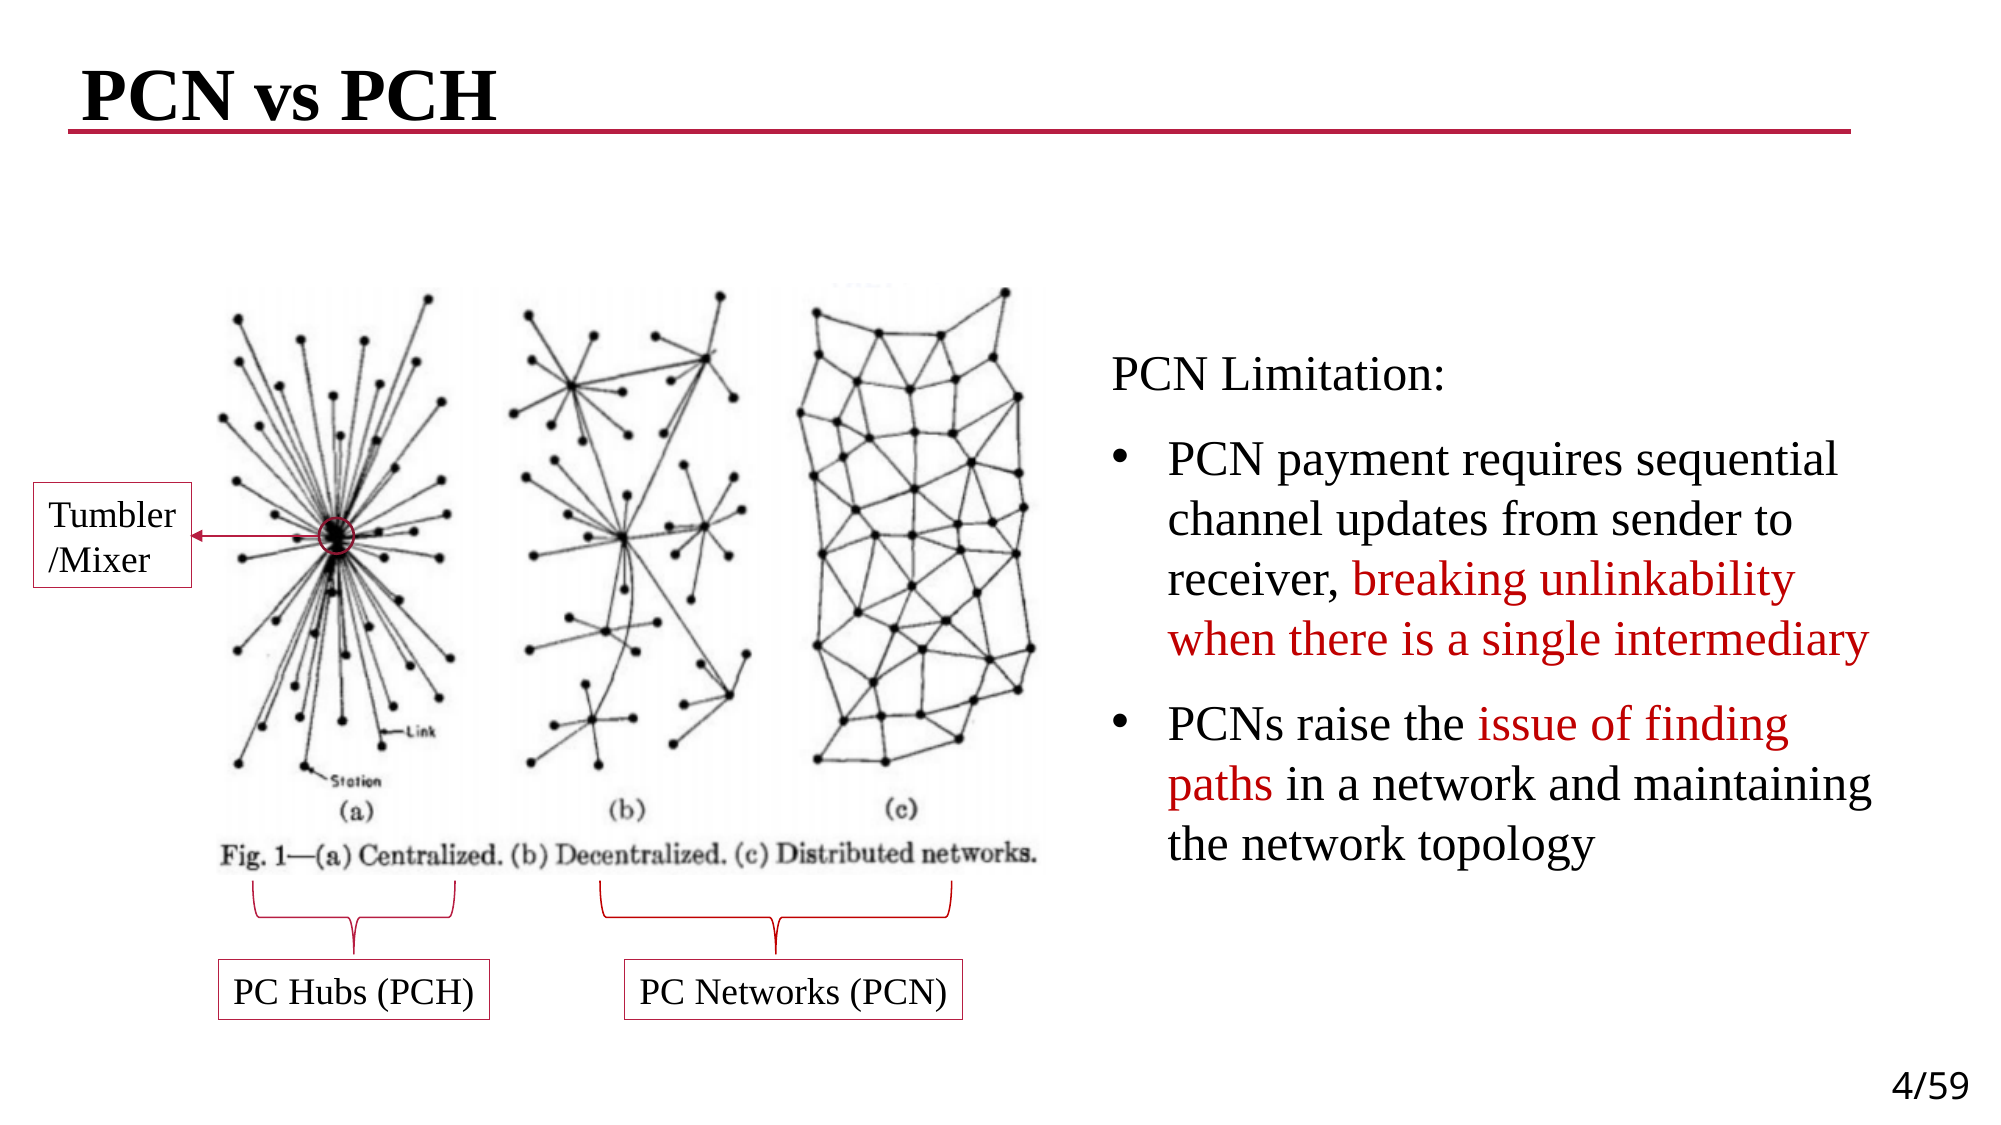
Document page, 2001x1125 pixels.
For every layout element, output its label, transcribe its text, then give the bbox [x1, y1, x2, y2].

text_box Tumbler /Mixer [33, 482, 192, 588]
text_box PCN Limitation: PCN payment requires sequential channel updates from sender to receiver, breaking unlinkability when there is a single intermediary PCNs raise the issue of finding paths in a network and maintaining the network topology [1096, 333, 1911, 938]
text_box PC Networks (PCN) [624, 959, 963, 1020]
picture [215, 283, 1050, 875]
text_box PC Hubs (PCH) [218, 959, 490, 1020]
text_box [251, 880, 456, 955]
title PCN vs PCH [66, 48, 1642, 221]
text_box [599, 880, 953, 955]
